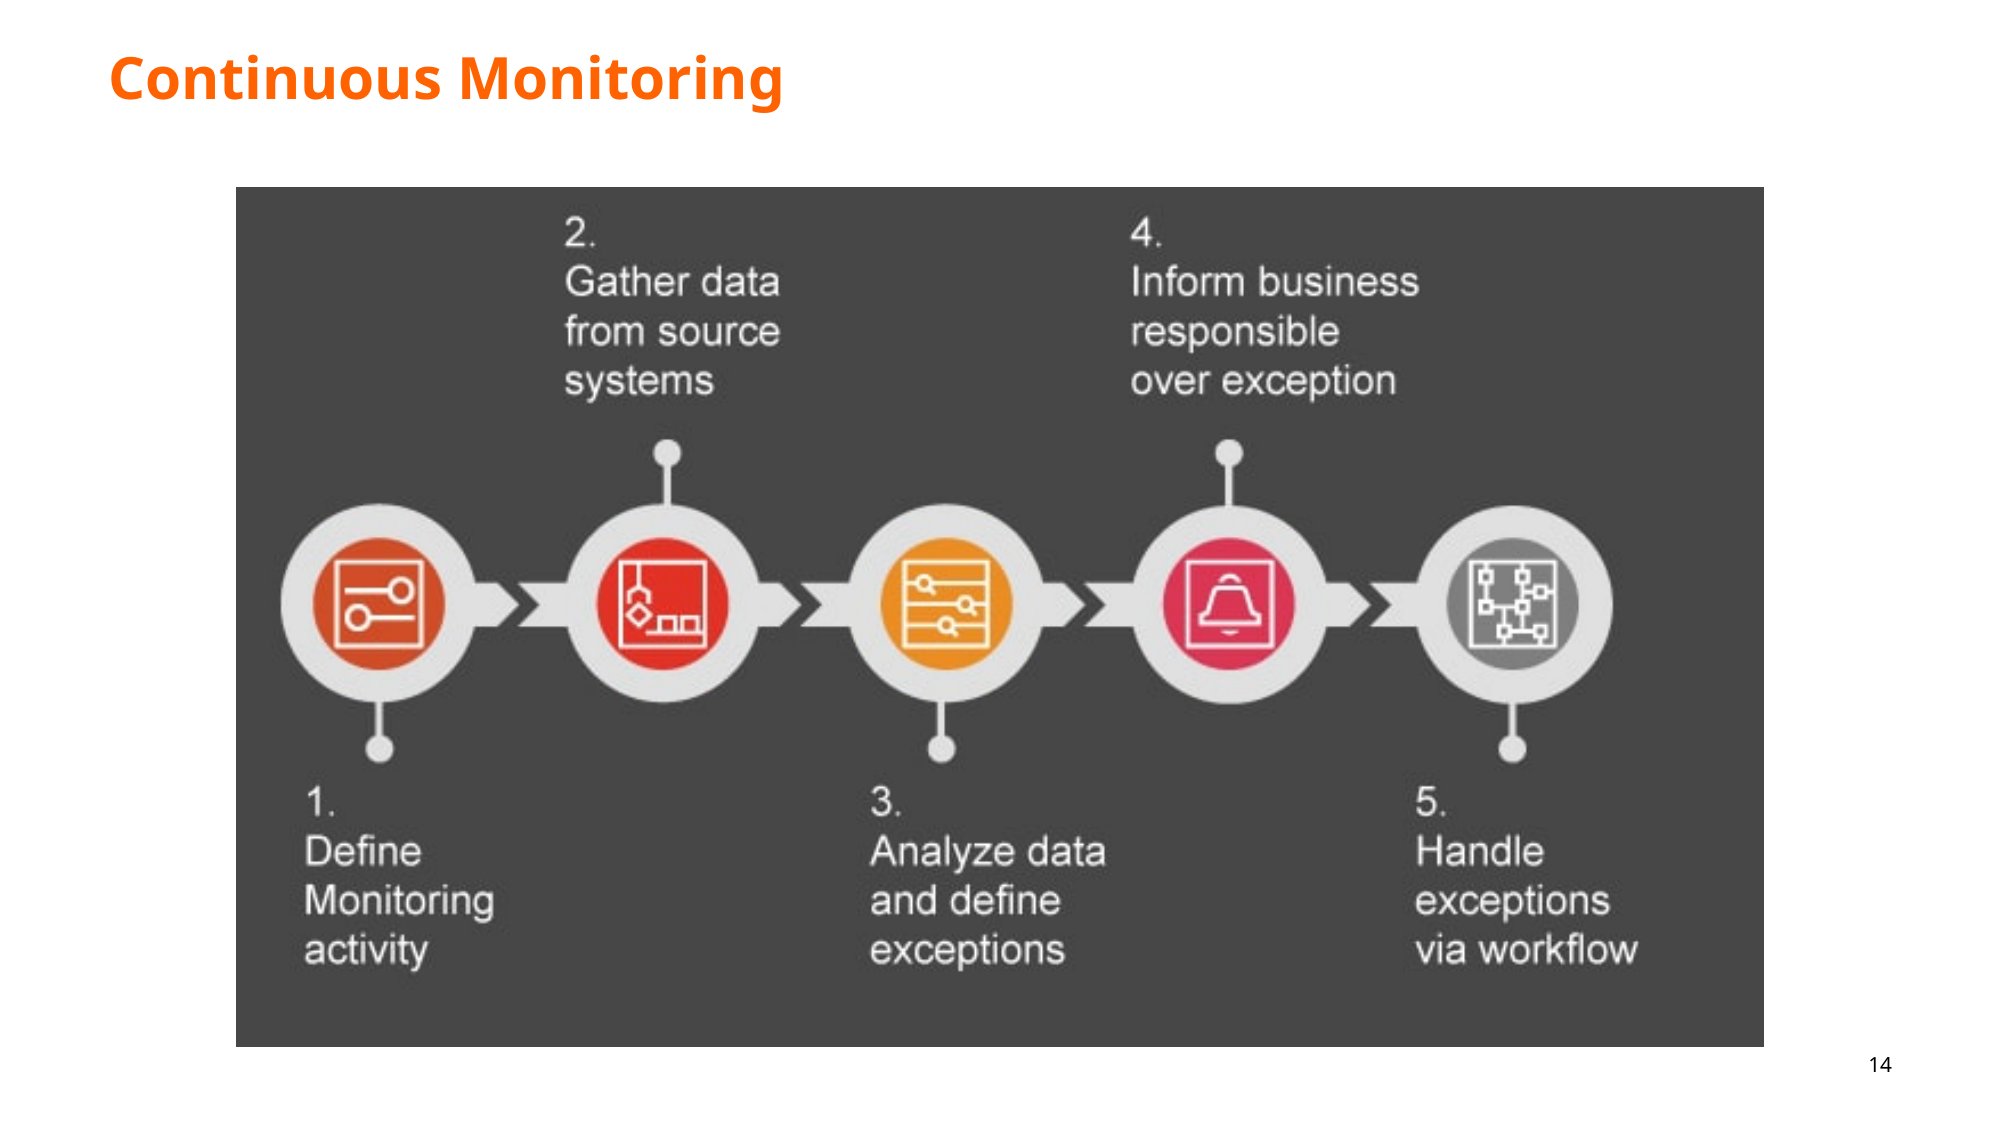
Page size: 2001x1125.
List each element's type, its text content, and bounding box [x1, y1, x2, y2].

slide_number 14 [1810, 1050, 1892, 1082]
title Continuous Monitoring [108, 53, 1893, 188]
picture [236, 187, 1764, 1047]
